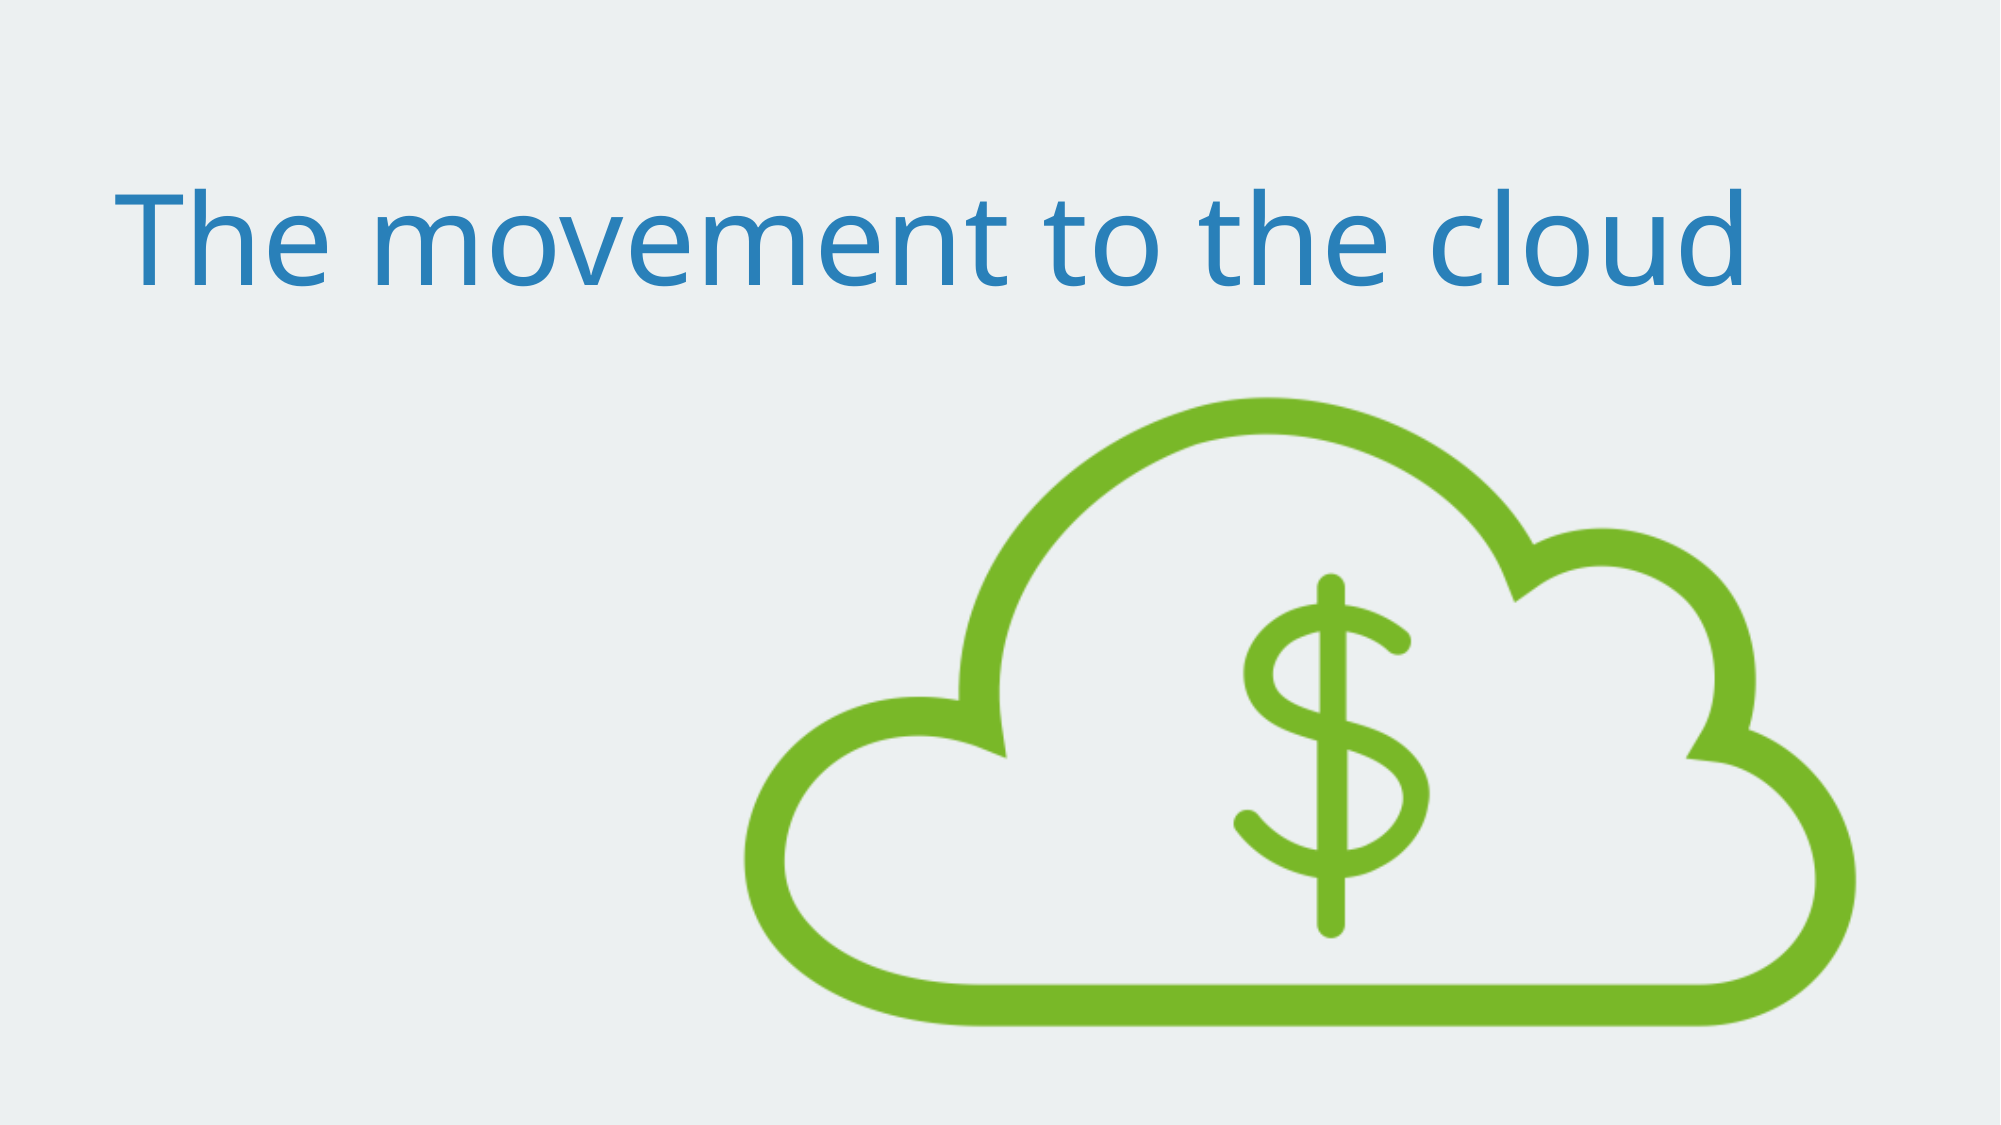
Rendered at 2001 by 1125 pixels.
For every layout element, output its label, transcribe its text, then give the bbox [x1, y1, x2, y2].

title The movement to the cloud [36, 92, 1832, 321]
picture [672, 275, 1932, 1080]
